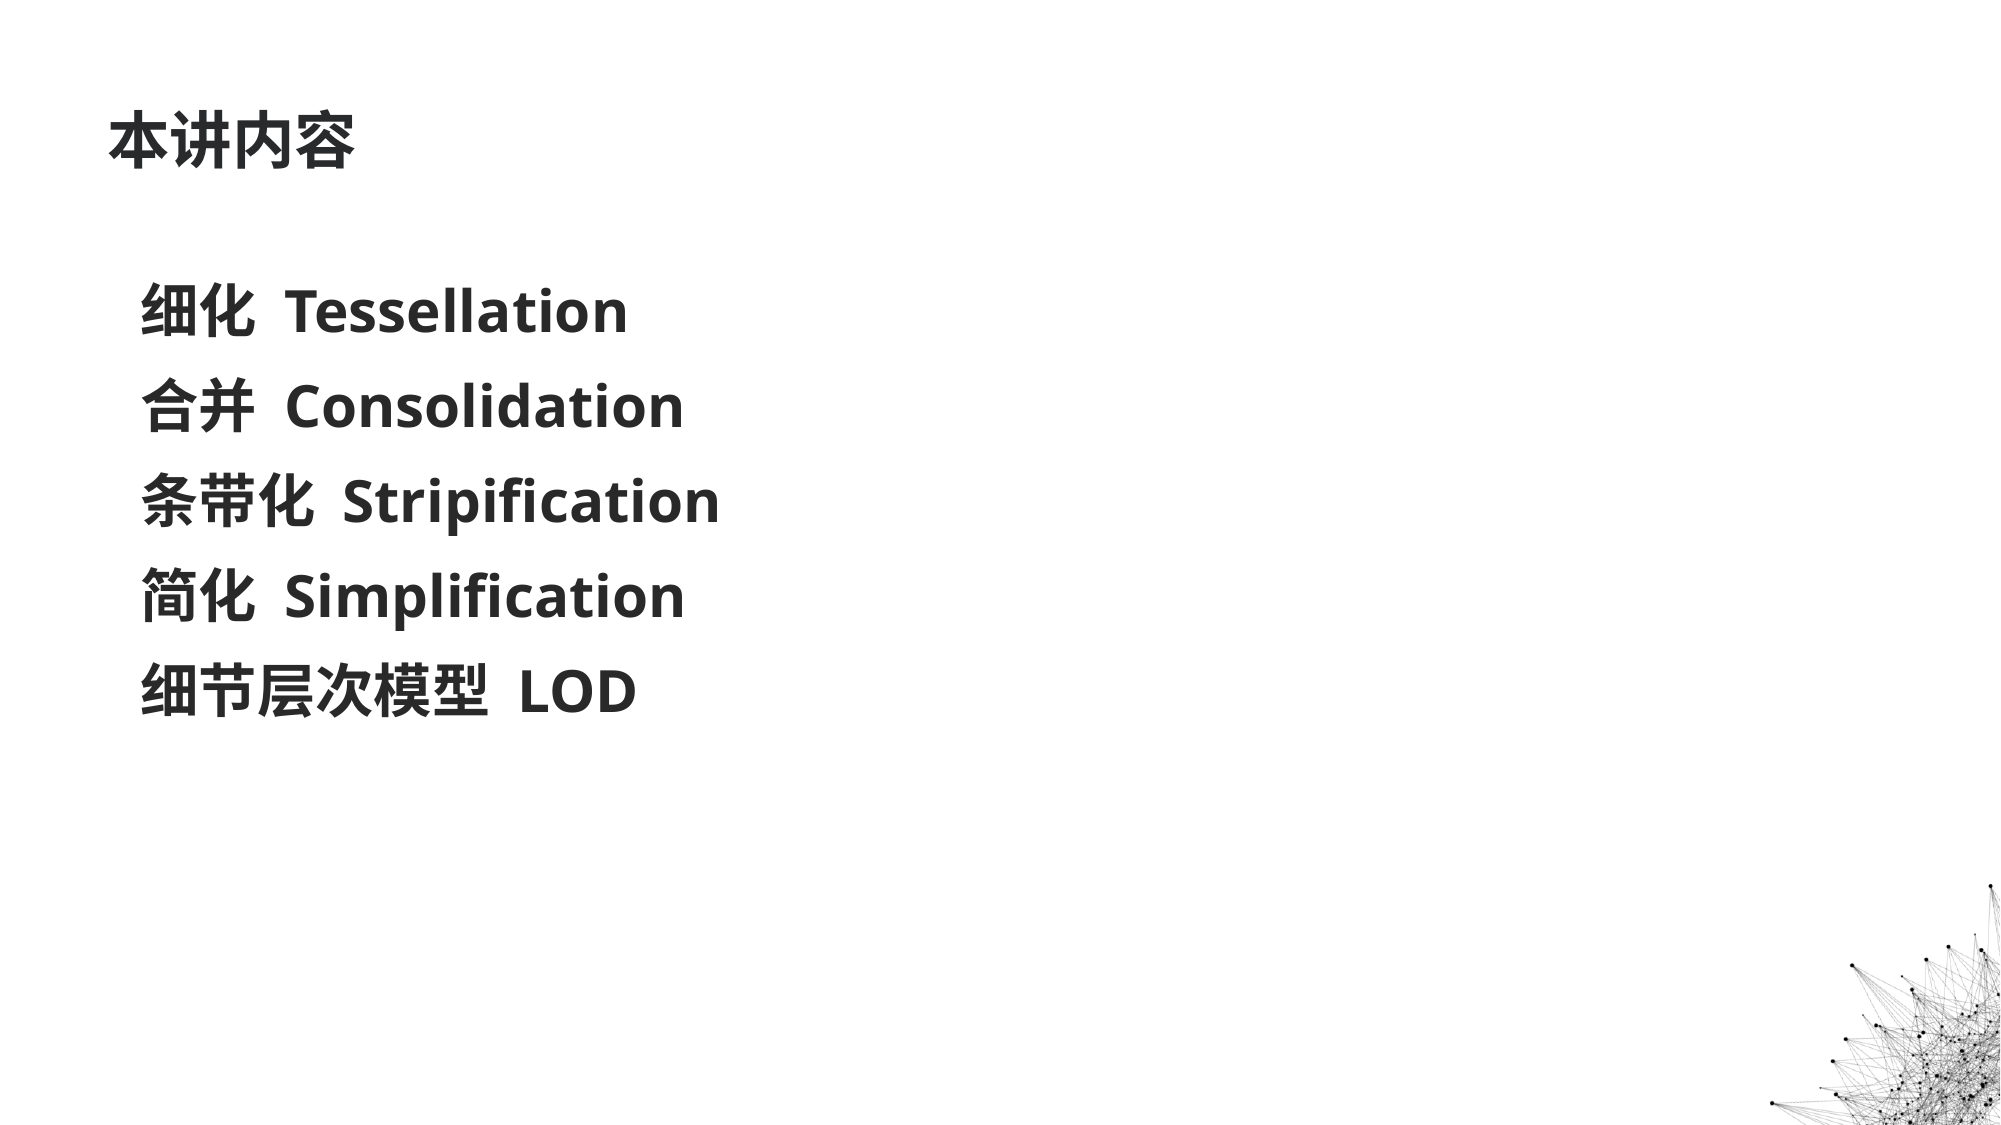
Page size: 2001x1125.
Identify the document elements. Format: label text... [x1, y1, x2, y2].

list 细化 Tessellation 合并 Consolidation 条带化 Stripification 简化 Simplification 细节层次模型 LOD [125, 266, 1956, 1081]
title 本讲内容 [99, 30, 1901, 257]
picture [1721, 882, 2001, 1125]
